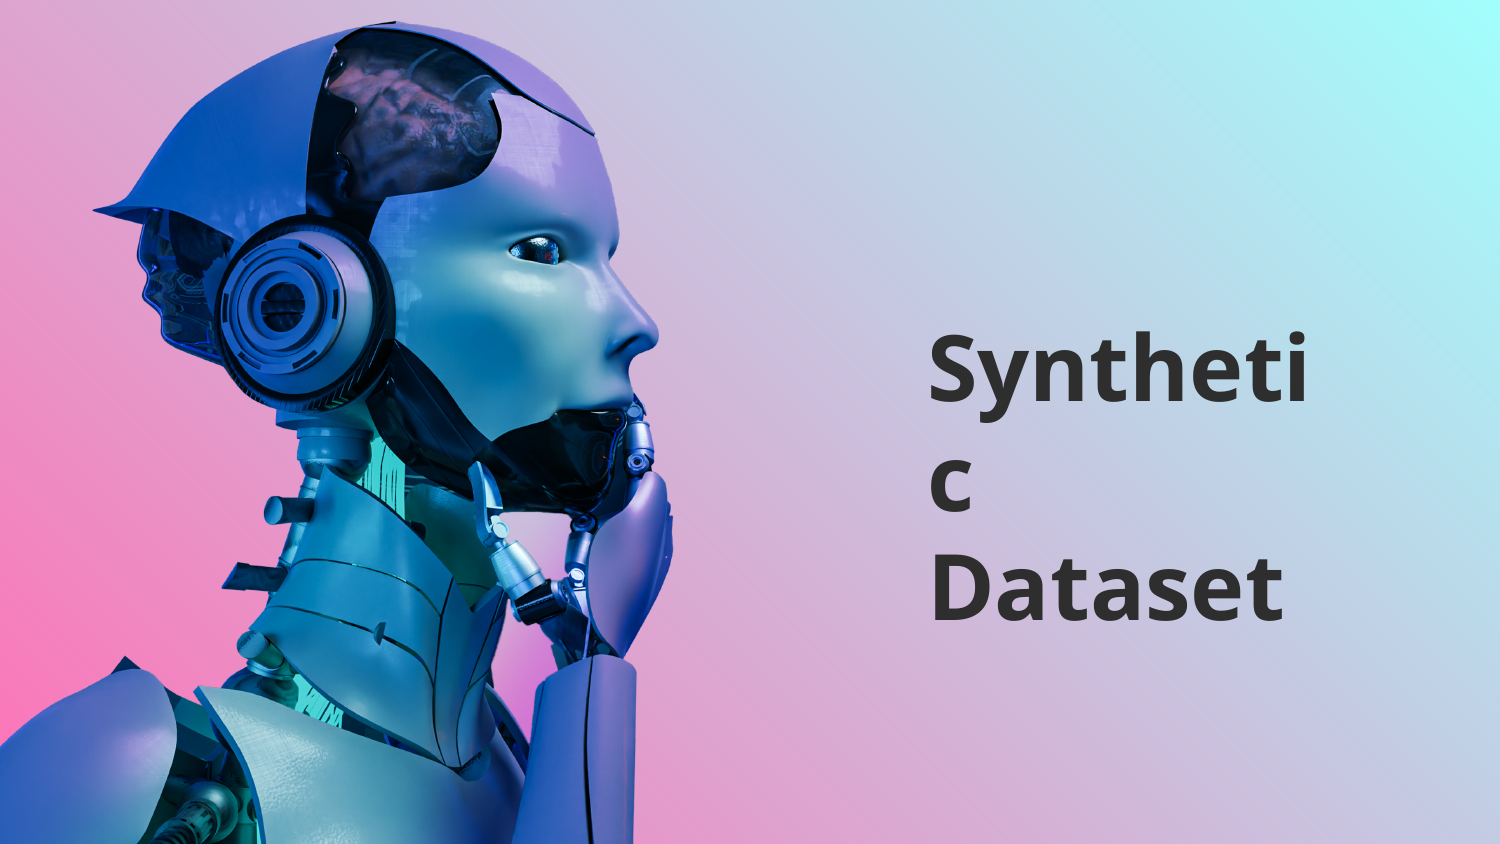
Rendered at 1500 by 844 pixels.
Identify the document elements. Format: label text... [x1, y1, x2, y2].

title Synthetic Dataset [912, 294, 1351, 517]
picture [0, 0, 728, 844]
